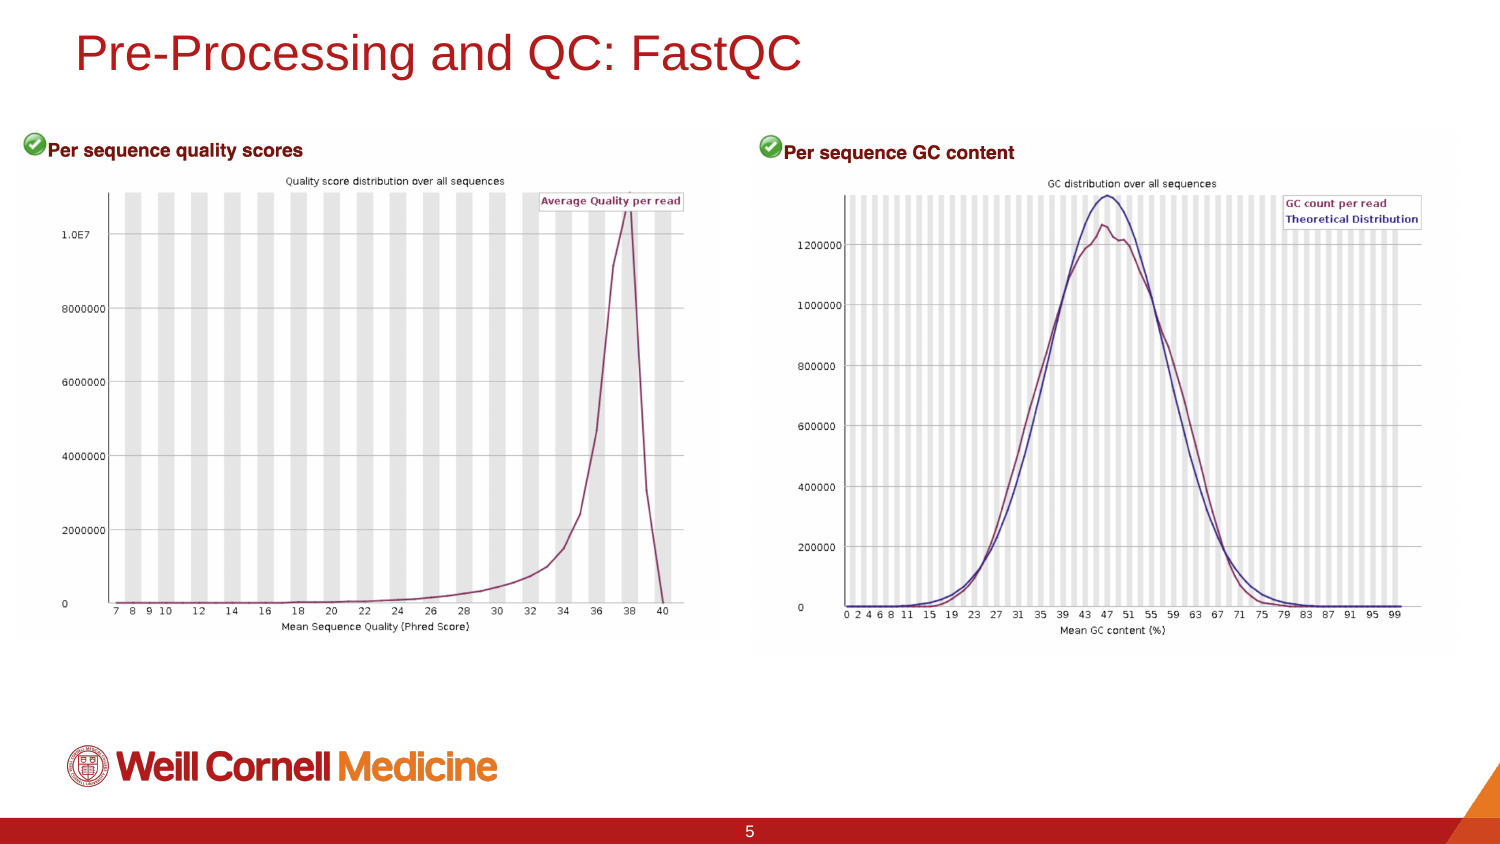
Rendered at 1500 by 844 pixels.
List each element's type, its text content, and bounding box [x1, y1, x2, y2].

picture [15, 123, 720, 641]
picture [747, 123, 1462, 656]
title Pre-Processing and QC: FastQC [75, 20, 1424, 89]
picture [0, 745, 1500, 844]
